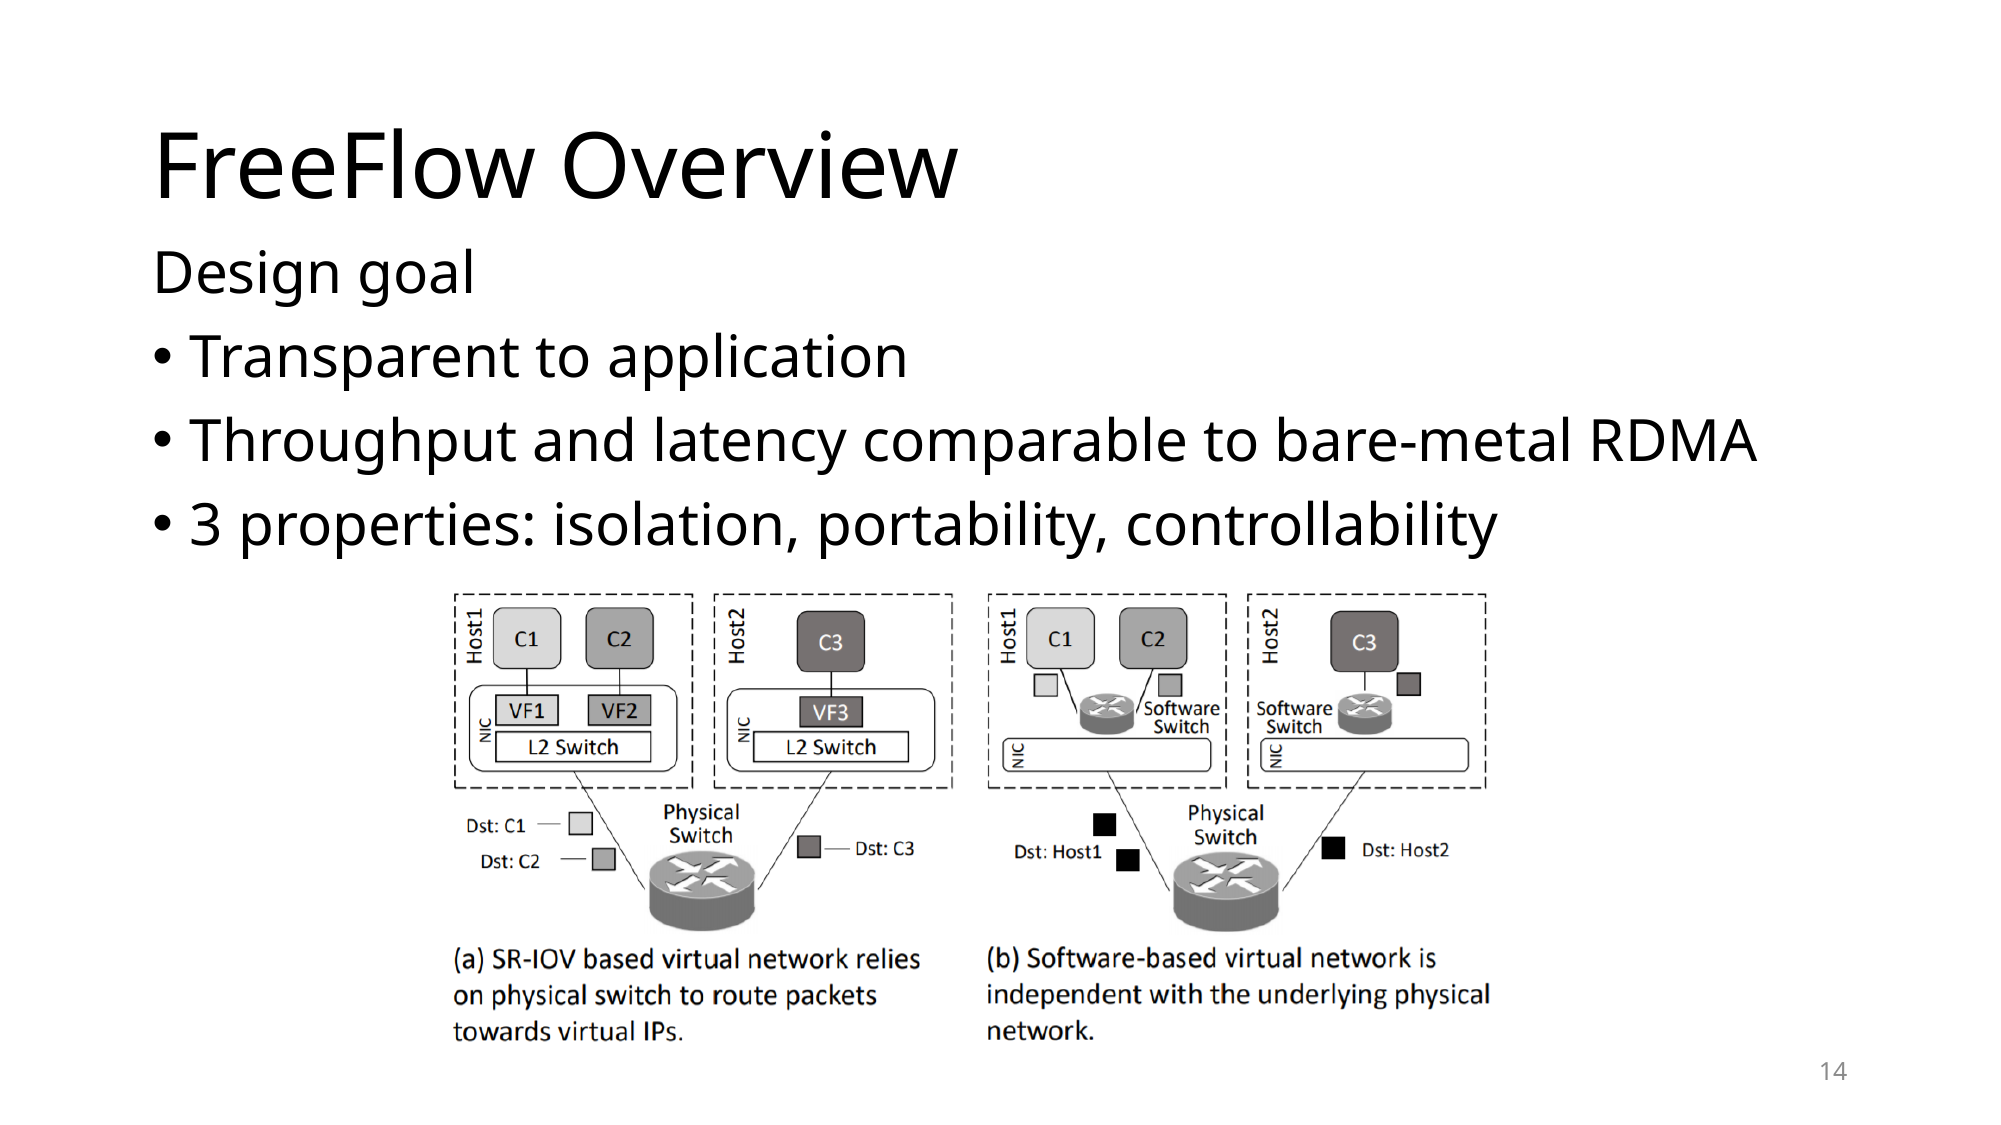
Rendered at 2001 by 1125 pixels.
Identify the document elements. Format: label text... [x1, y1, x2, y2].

picture [431, 576, 1528, 1059]
slide_number 14 [1412, 1042, 1863, 1103]
list Design goal Transparent to application Throughput and latency comparable to bare-metal RDMA 3 properties: isolation, portability, controllability [137, 235, 1863, 950]
title FreeFlow Overview [137, 59, 1863, 235]
